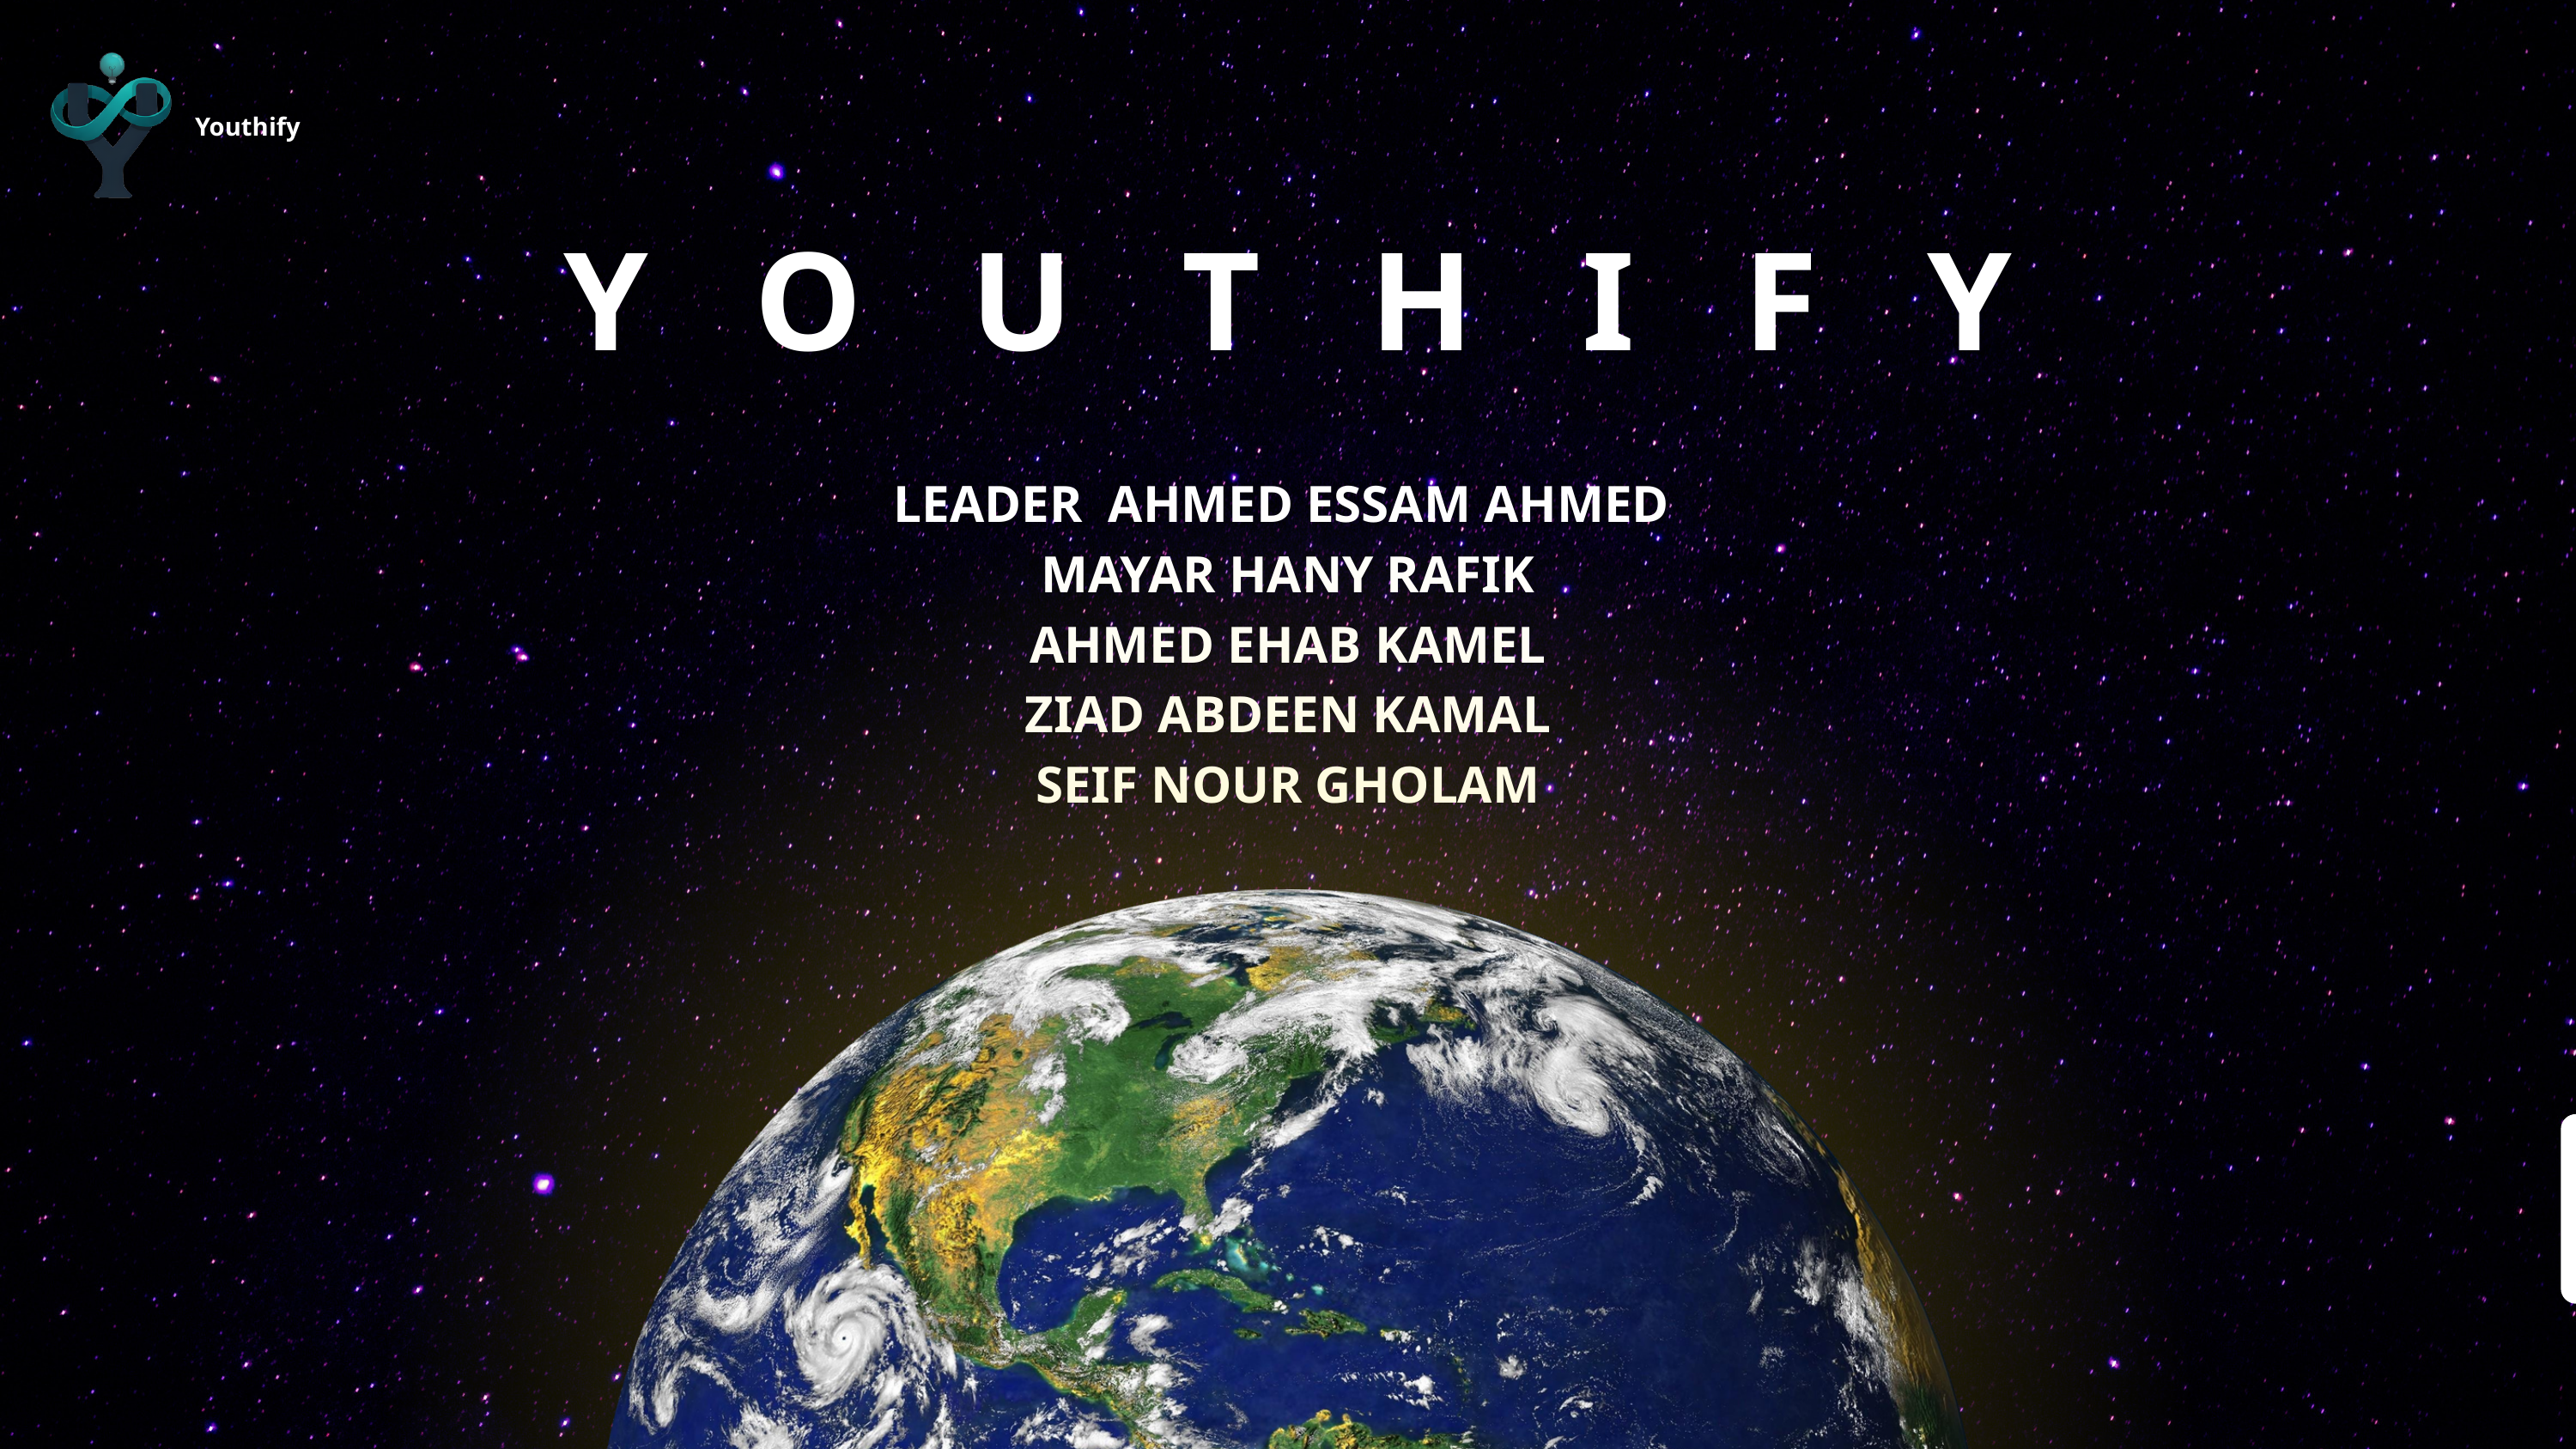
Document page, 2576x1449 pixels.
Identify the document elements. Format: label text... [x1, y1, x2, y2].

text_box [0, 0, 2576, 1449]
text_box [355, 471, 2221, 1449]
text_box YOUTHIFY [501, 187, 2074, 379]
text_box [28, 41, 196, 209]
text_box Youthify [196, 106, 414, 141]
text_box [594, 889, 1982, 1449]
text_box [2561, 1113, 2576, 1304]
text_box LEADER AHMED ESSAM AHMED MAYAR HANY RAFIK AHMED EHAB KAMEL ZIAD ABDEEN KAMAL SEIF NOUR GHOLAM [144, 462, 2432, 814]
